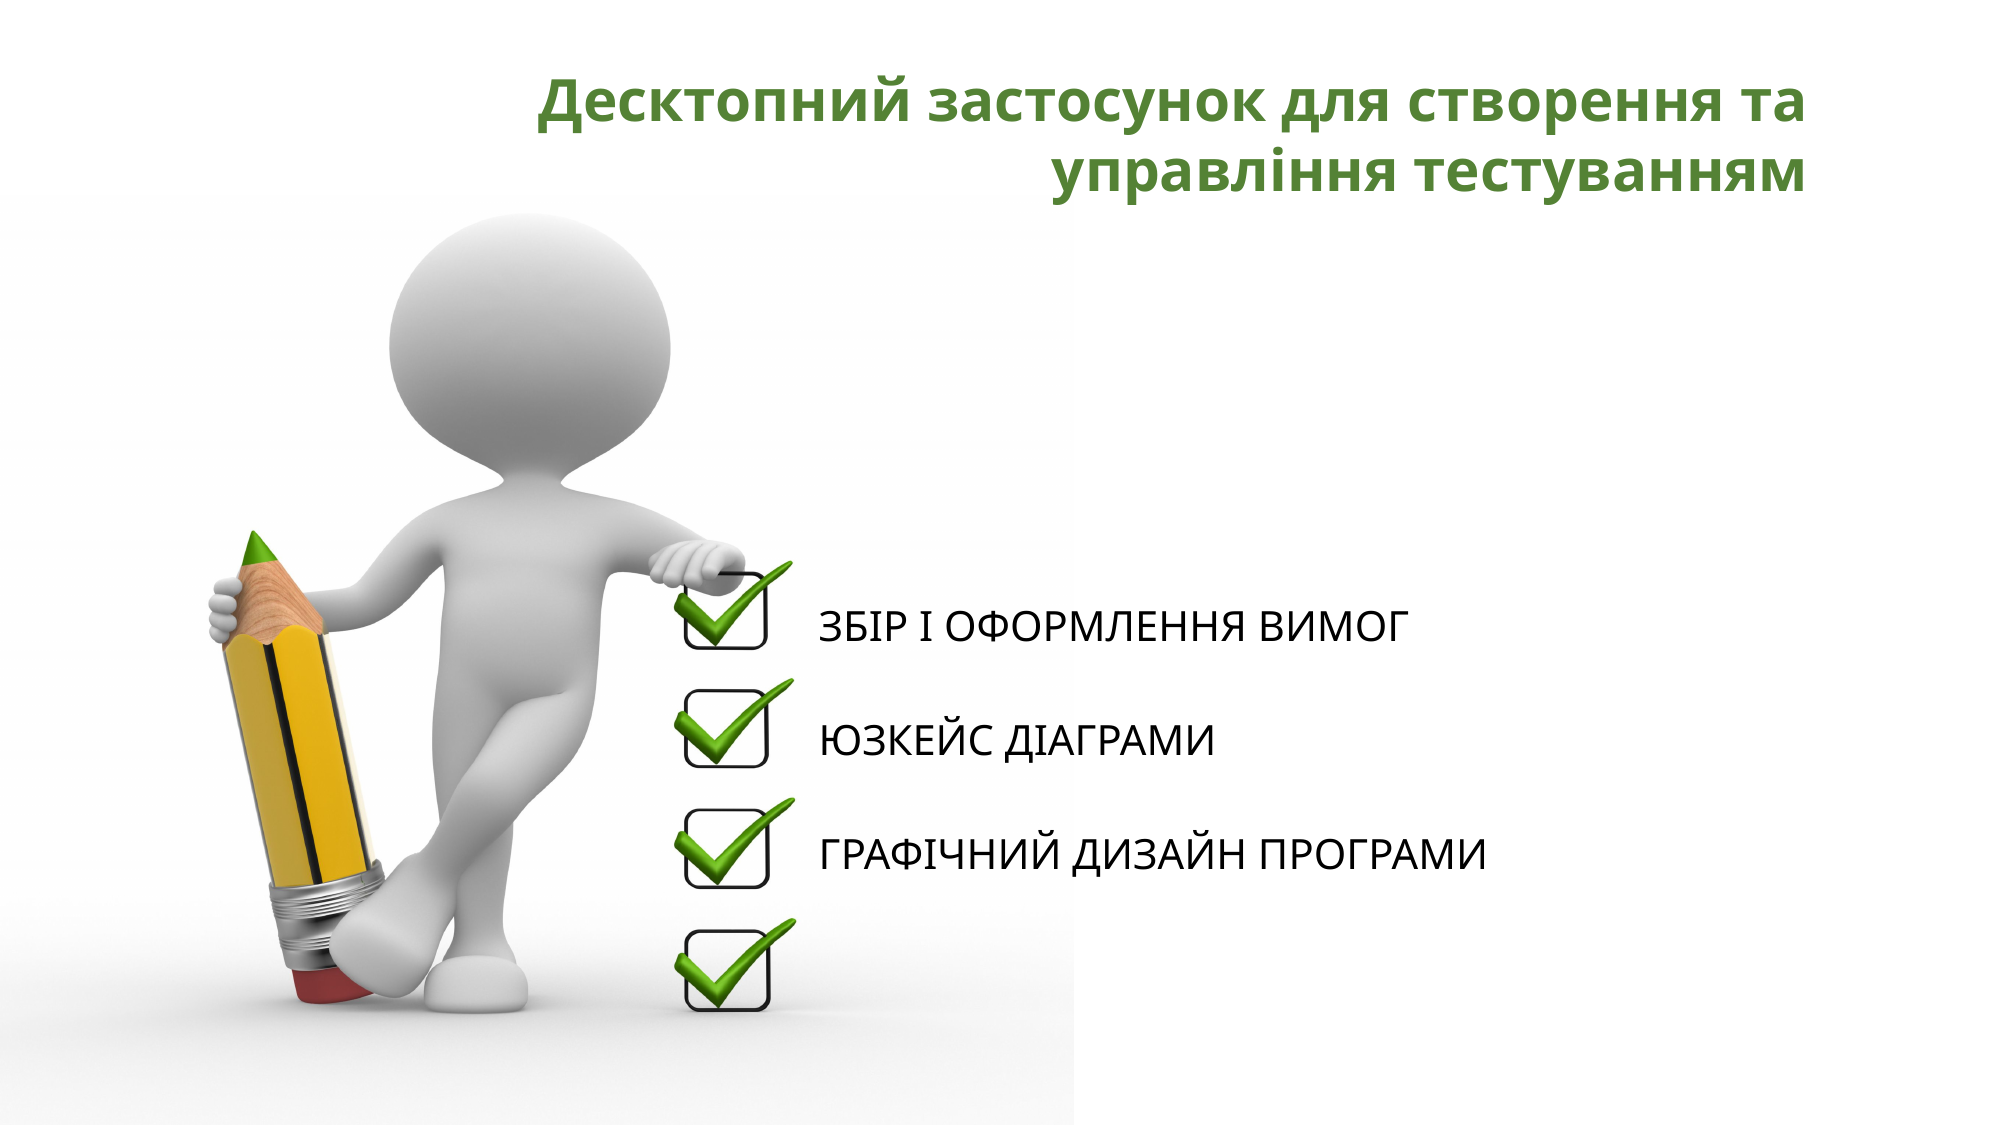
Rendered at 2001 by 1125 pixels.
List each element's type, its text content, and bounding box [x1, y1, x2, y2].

text_box ГРАФІЧНИЙ ДИЗАЙН ПРОГРАМИ [1074, 820, 1825, 886]
text_box ЮЗКЕЙС ДІАГРАМИ [1074, 706, 1471, 772]
picture [0, 195, 1074, 1125]
text_box Десктопний застосунок для створення та управління тестуванням [176, 55, 1823, 211]
text_box ЗБІР І ОФОРМЛЕННЯ ВИМОГ [1074, 592, 1722, 658]
